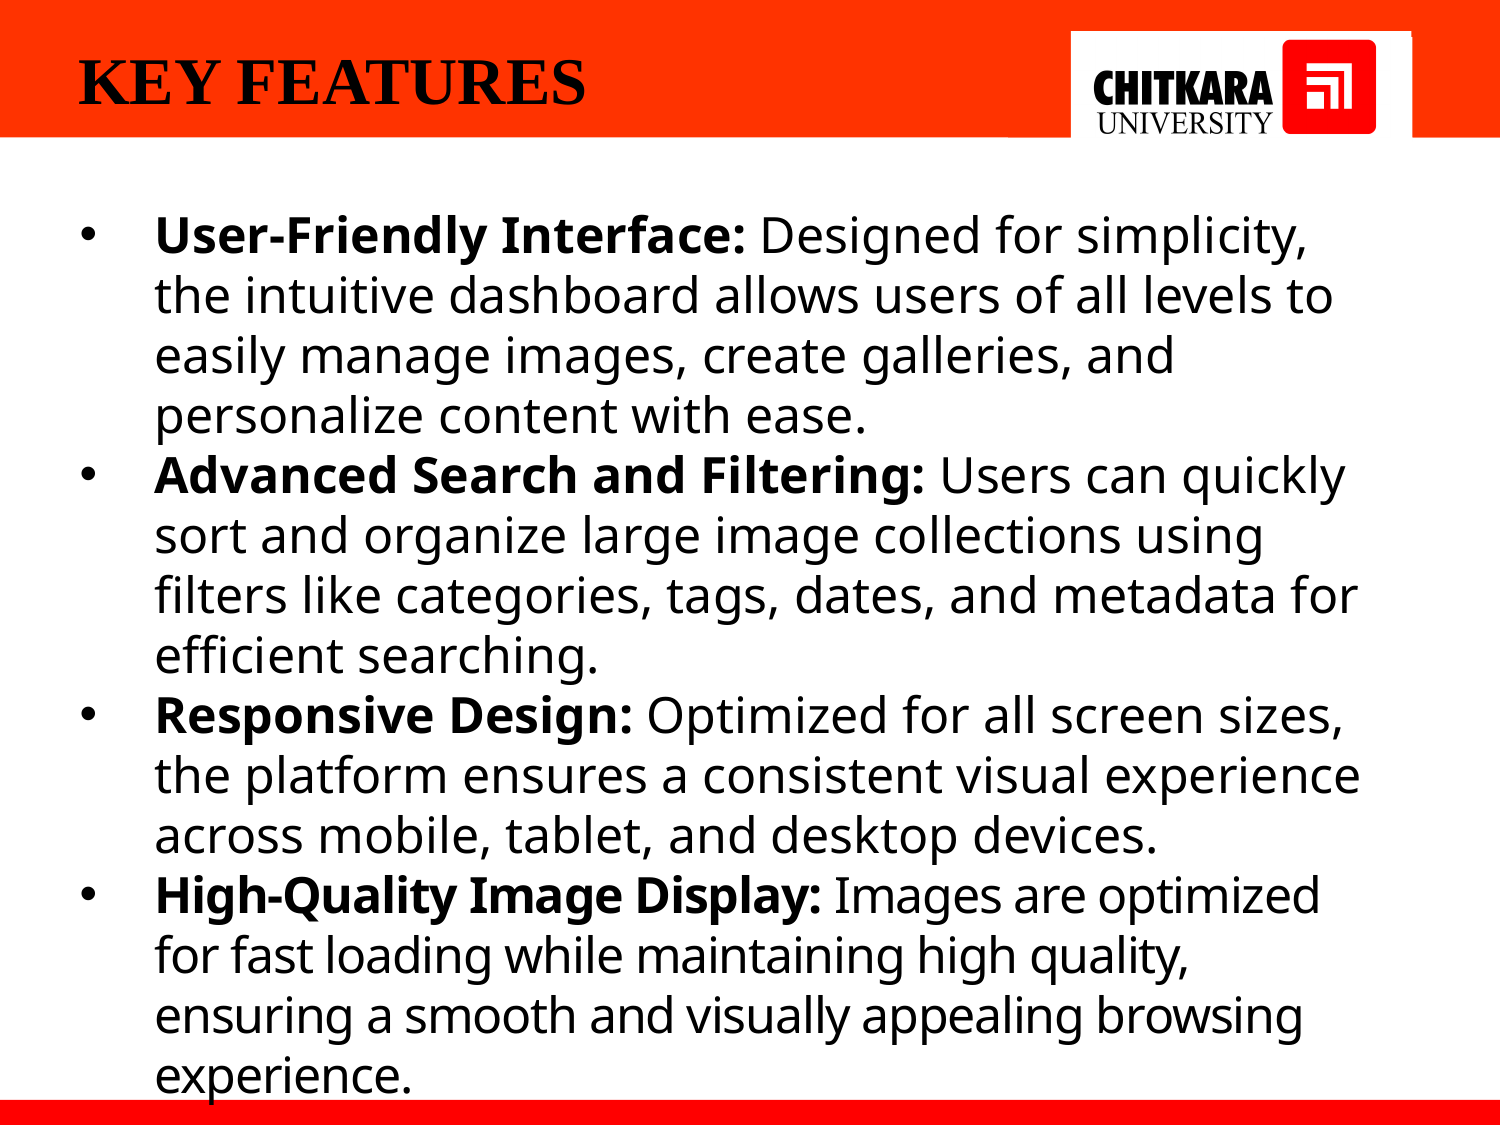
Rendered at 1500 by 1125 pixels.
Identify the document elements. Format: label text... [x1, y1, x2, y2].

text_box User-Friendly Interface: Designed for simplicity, the intuitive dashboard allows users of all levels to easily manage images, create galleries, and personalize content with ease. Advanced Search and Filtering: Users can quickly sort and organize large image collections using filters like categories, tags, dates, and metadata for efficient searching. Responsive Design: Optimized for all screen sizes, the platform ensures a consistent visual experience across mobile, tablet, and desktop devices. High-Quality Image Display: Images are optimized for fast loading while maintaining high quality, ensuring a smooth and visually appealing browsing experience. [64, 196, 1400, 1125]
text_box KEY FEATURES [63, 30, 950, 126]
picture [1074, 37, 1391, 138]
